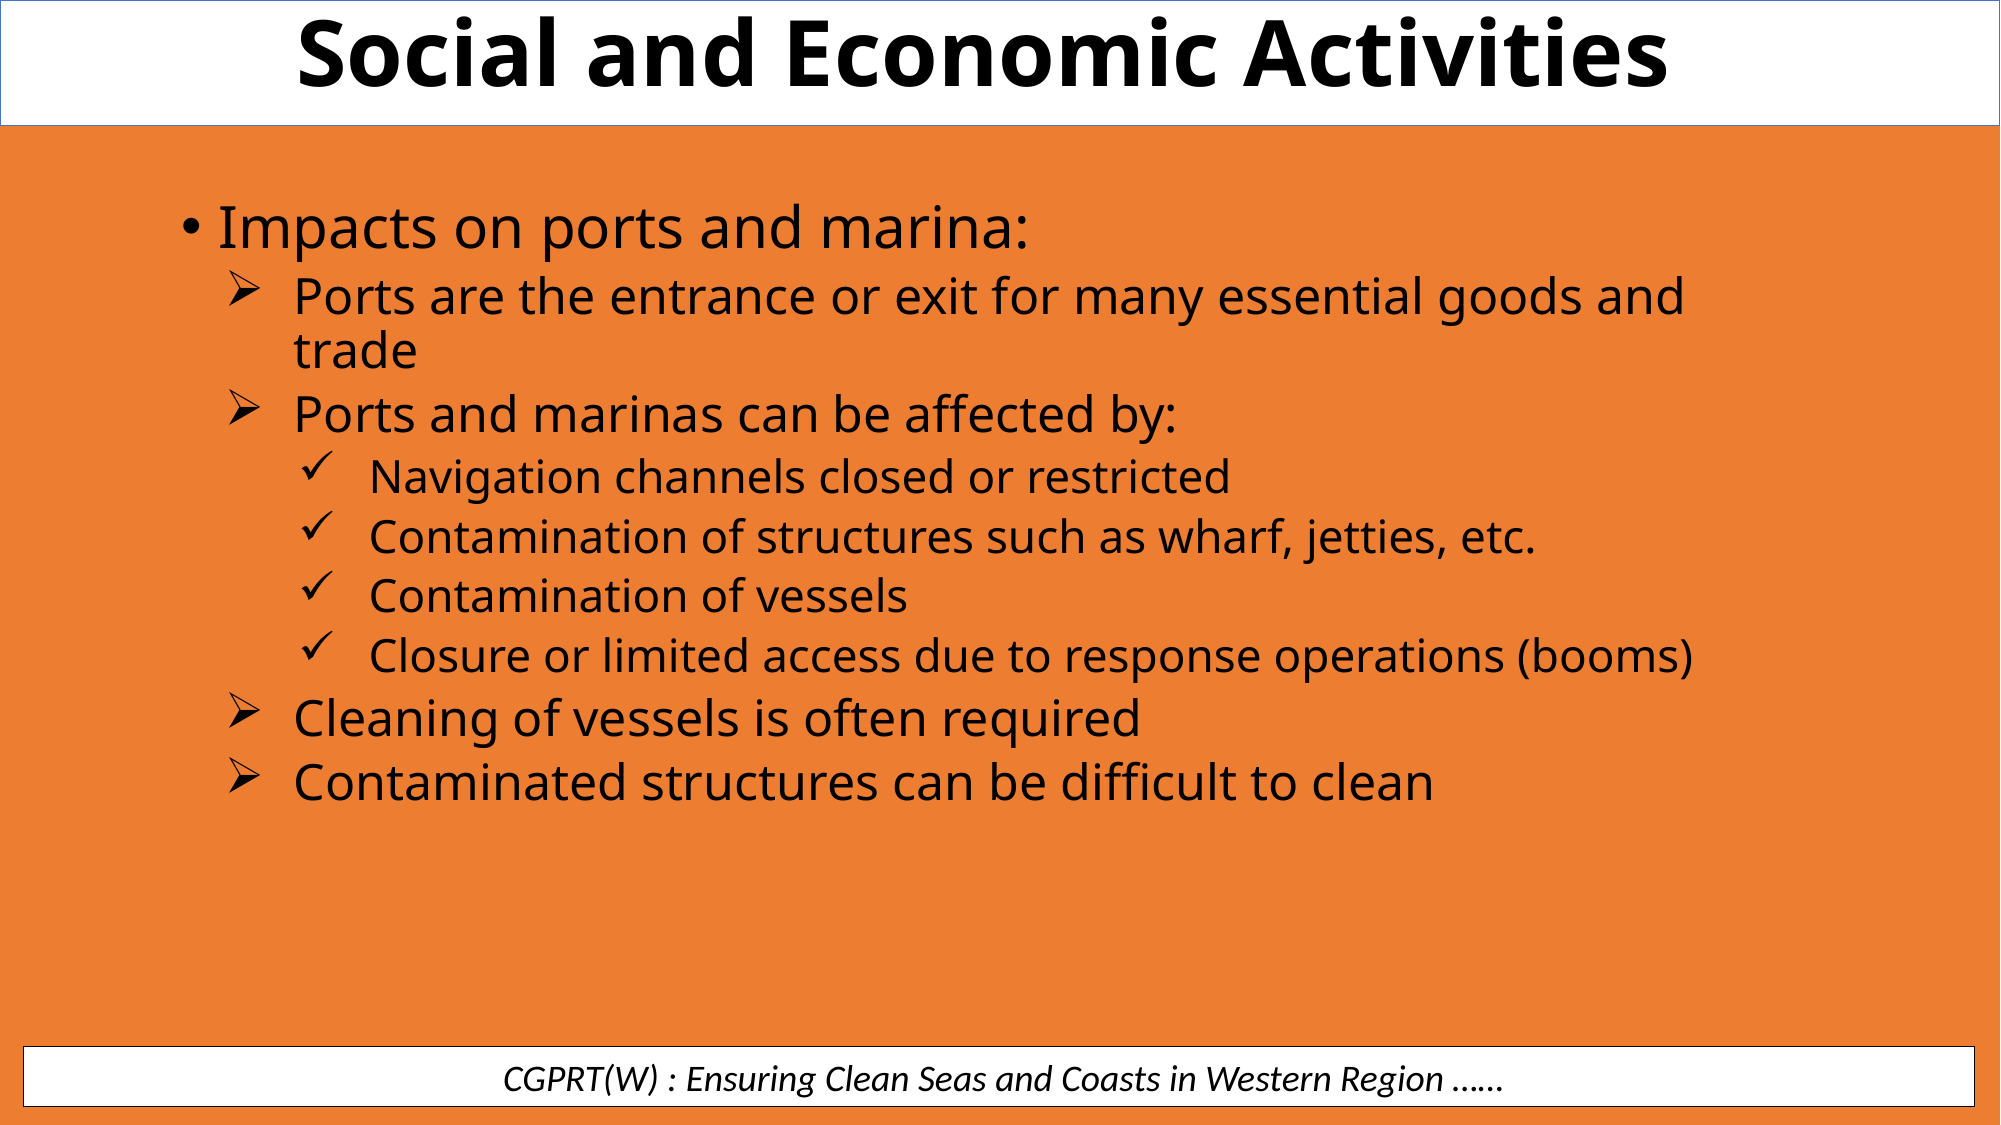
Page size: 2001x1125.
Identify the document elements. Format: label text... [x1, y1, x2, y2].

text_box CGPRT(W) : Ensuring Clean Seas and Coasts in Western Region …… [23, 1046, 1975, 1107]
text_box [0, 0, 2000, 126]
text_box Social and Economic Activities [201, 0, 1790, 93]
text_box Impacts on ports and marina: Ports are the entrance or exit for many essential goods and trade Ports and marinas can be affected by: Navigation channels closed or restricted Contamination of structures such as wharf, jetties, etc. Contamination of vessels Closure or limited access due to response operations (booms) Cleaning of vessels is often required Contaminated structures can be difficult to clean [166, 190, 1832, 1047]
